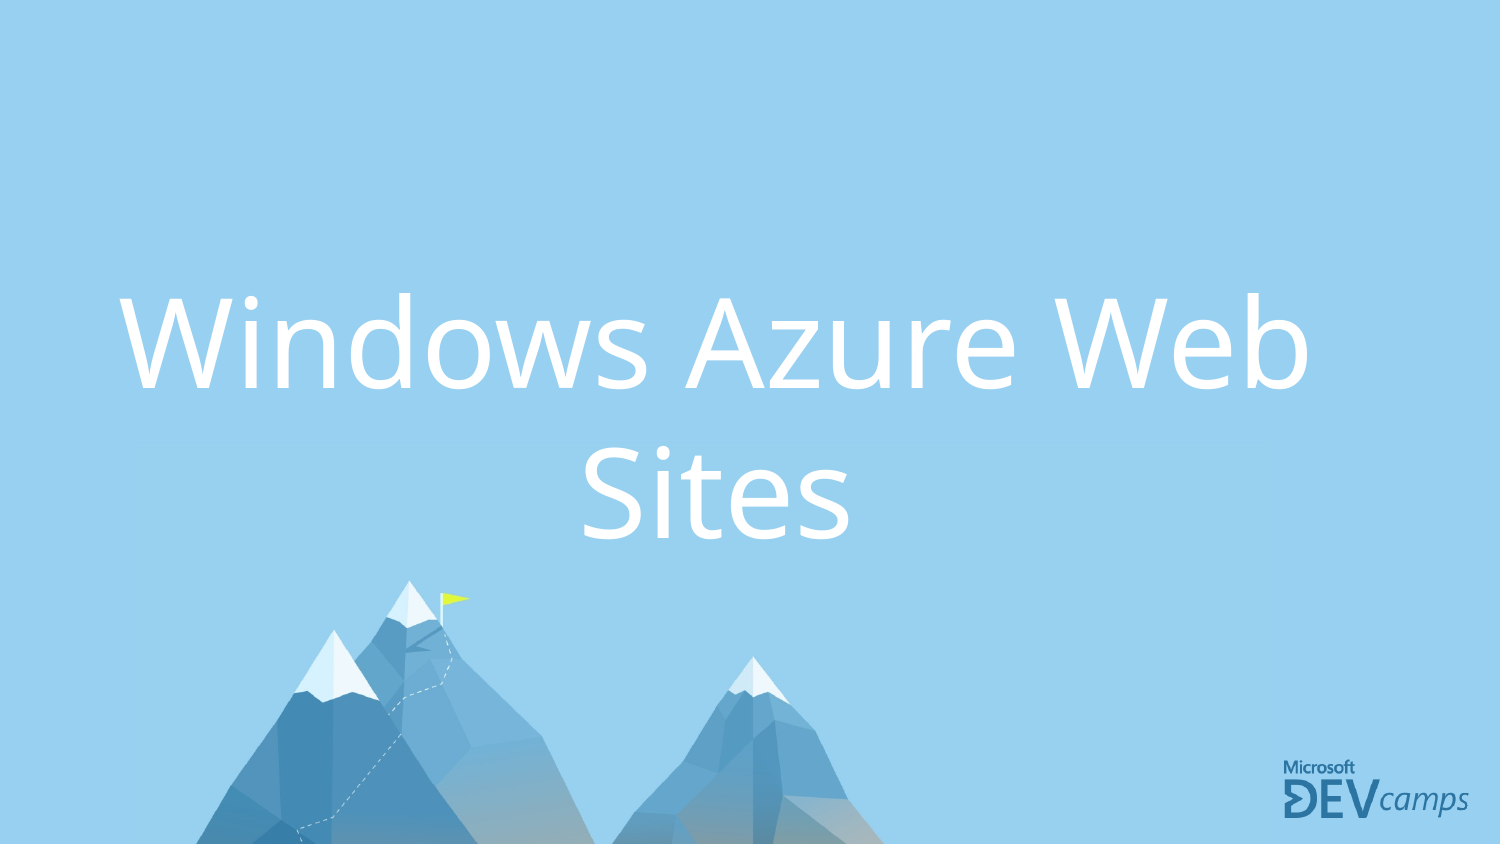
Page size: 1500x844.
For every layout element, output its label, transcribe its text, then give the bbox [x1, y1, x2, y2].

title Windows Azure Web Sites [0, 256, 1434, 478]
picture [0, 0, 1500, 844]
